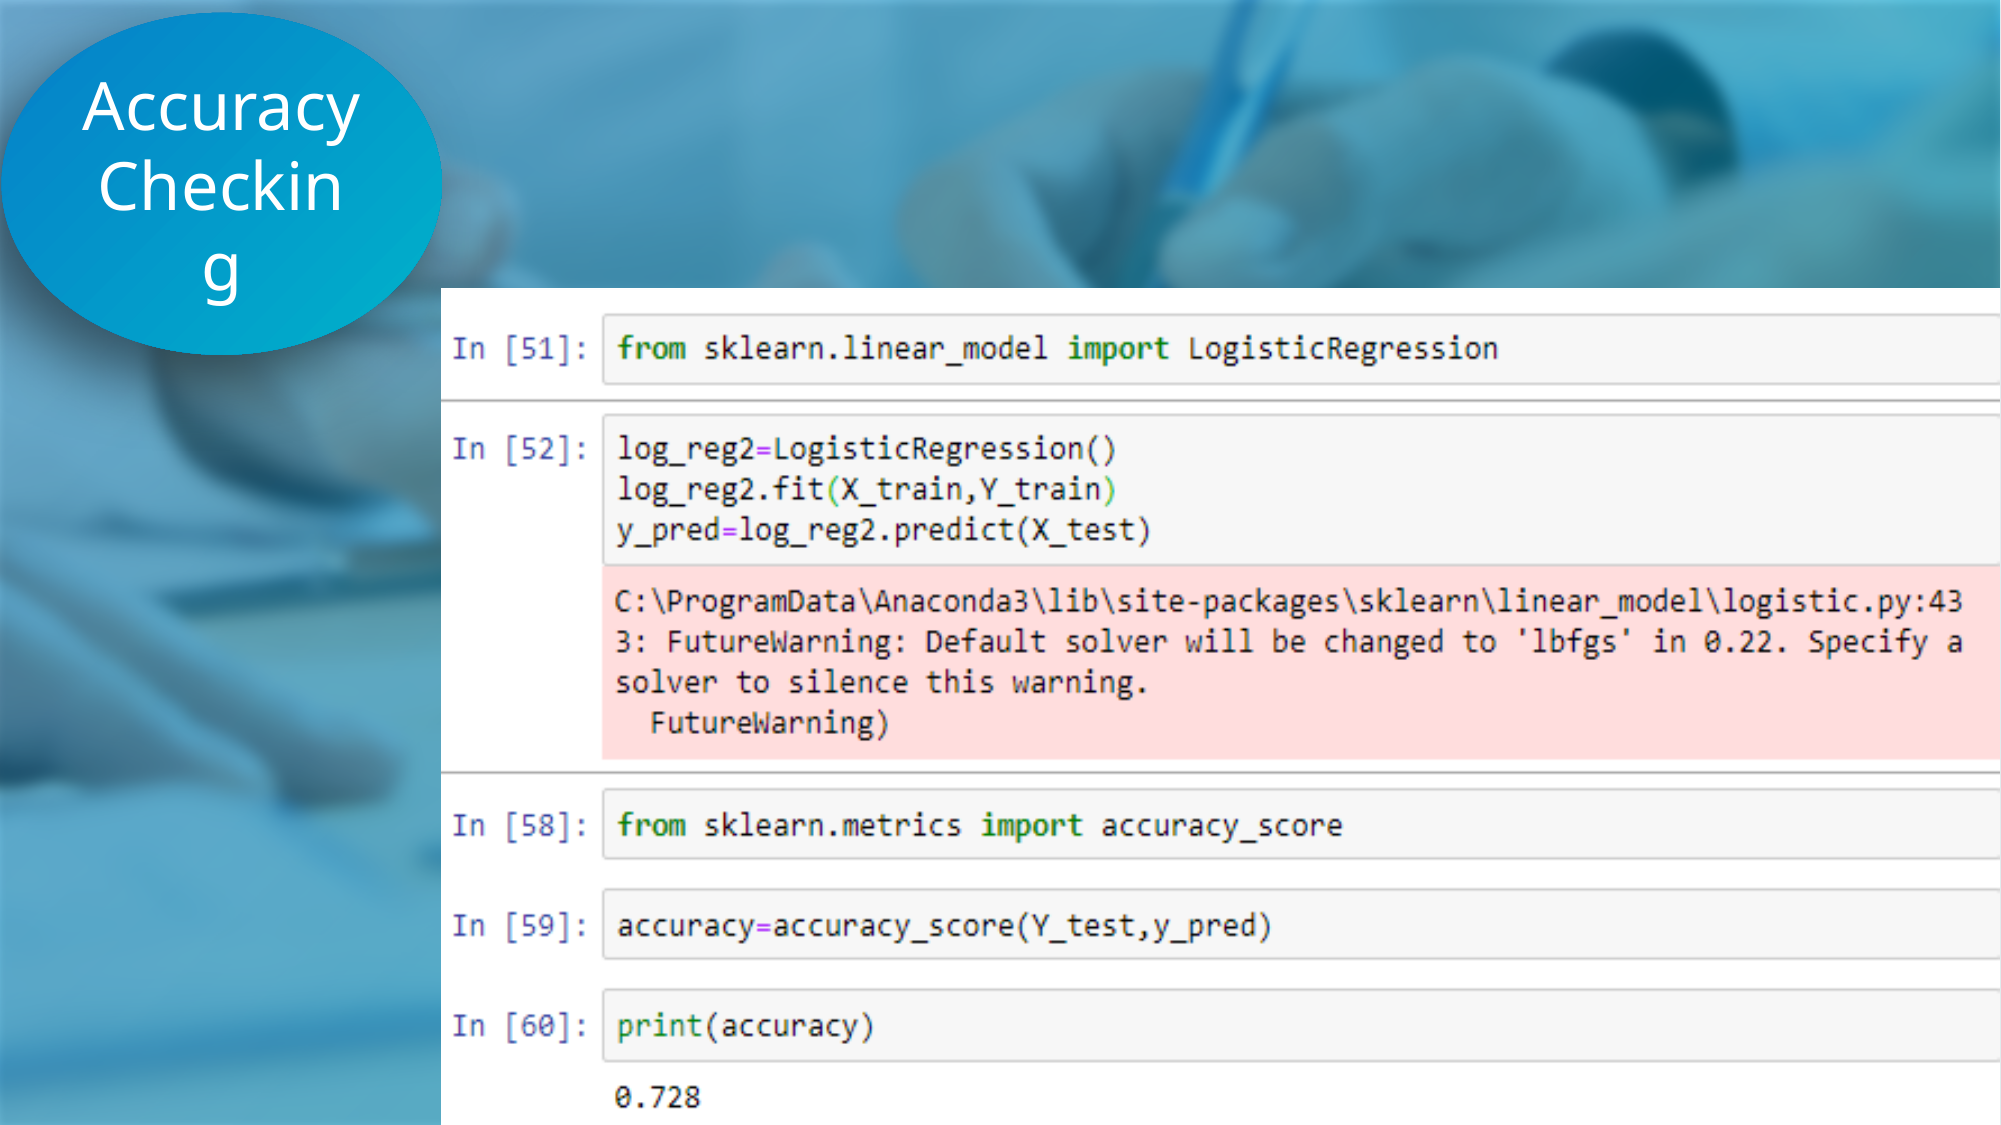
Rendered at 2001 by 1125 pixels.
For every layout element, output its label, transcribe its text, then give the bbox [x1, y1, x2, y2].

picture [0, 0, 2000, 1125]
text_box Accuracy Checking [0, 10, 444, 357]
